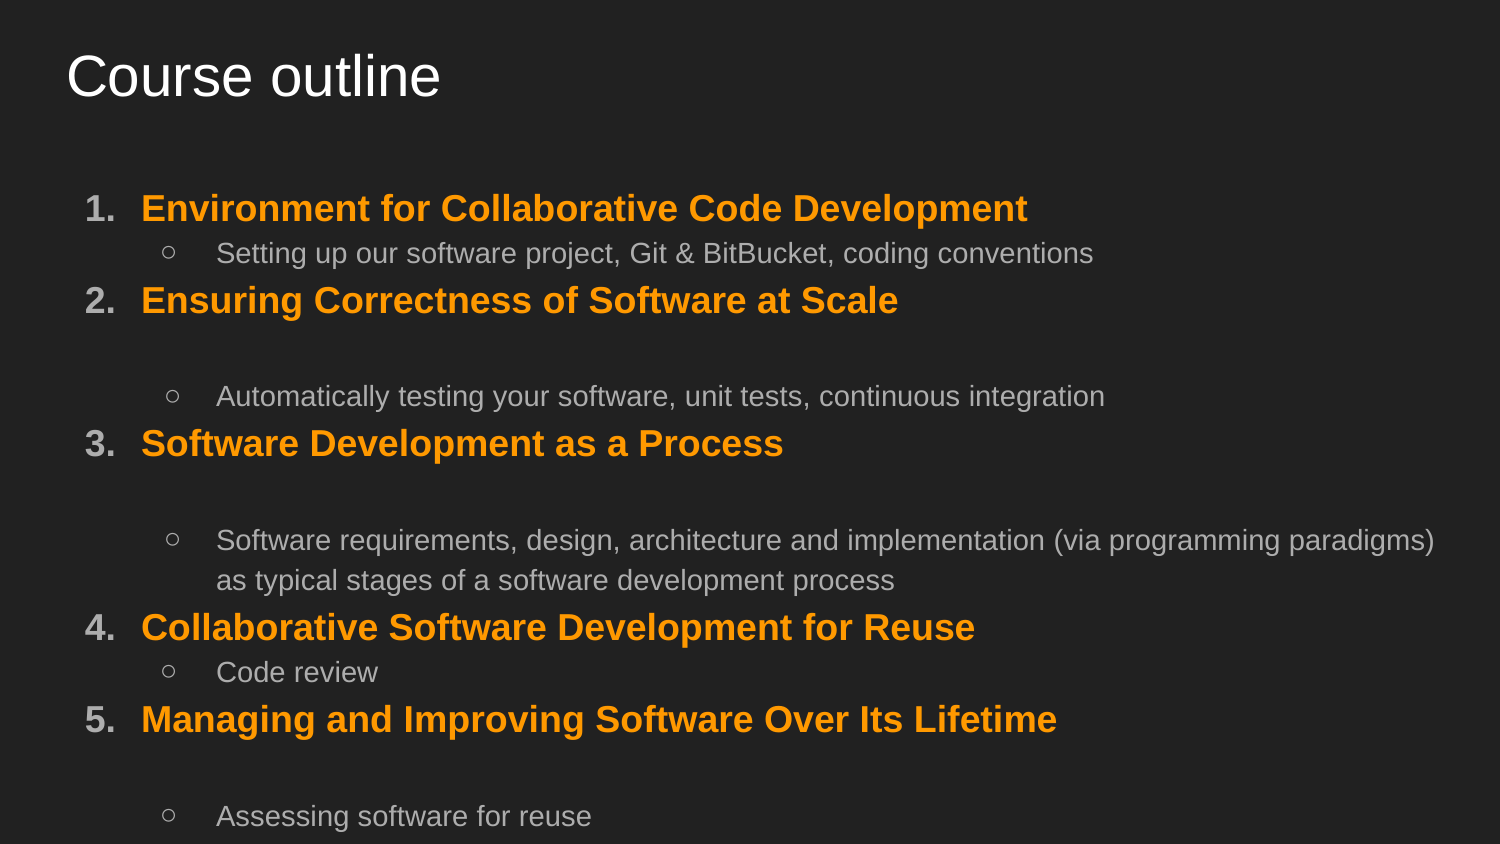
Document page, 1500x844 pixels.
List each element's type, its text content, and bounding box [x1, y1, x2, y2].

list Environment for Collaborative Code Development Setting up our software project, Git & BitBucket, coding conventions Ensuring Correctness of Software at Scale Automatically testing your software, unit tests, continuous integration Software Development as a Process Software requirements, design, architecture and implementation (via programming paradigms) as typical stages of a software development process Collaborative Software Development for Reuse Code review Managing and Improving Software Over Its Lifetime Assessing software for reuse [51, 116, 1464, 818]
title Course outline [51, 23, 1449, 116]
